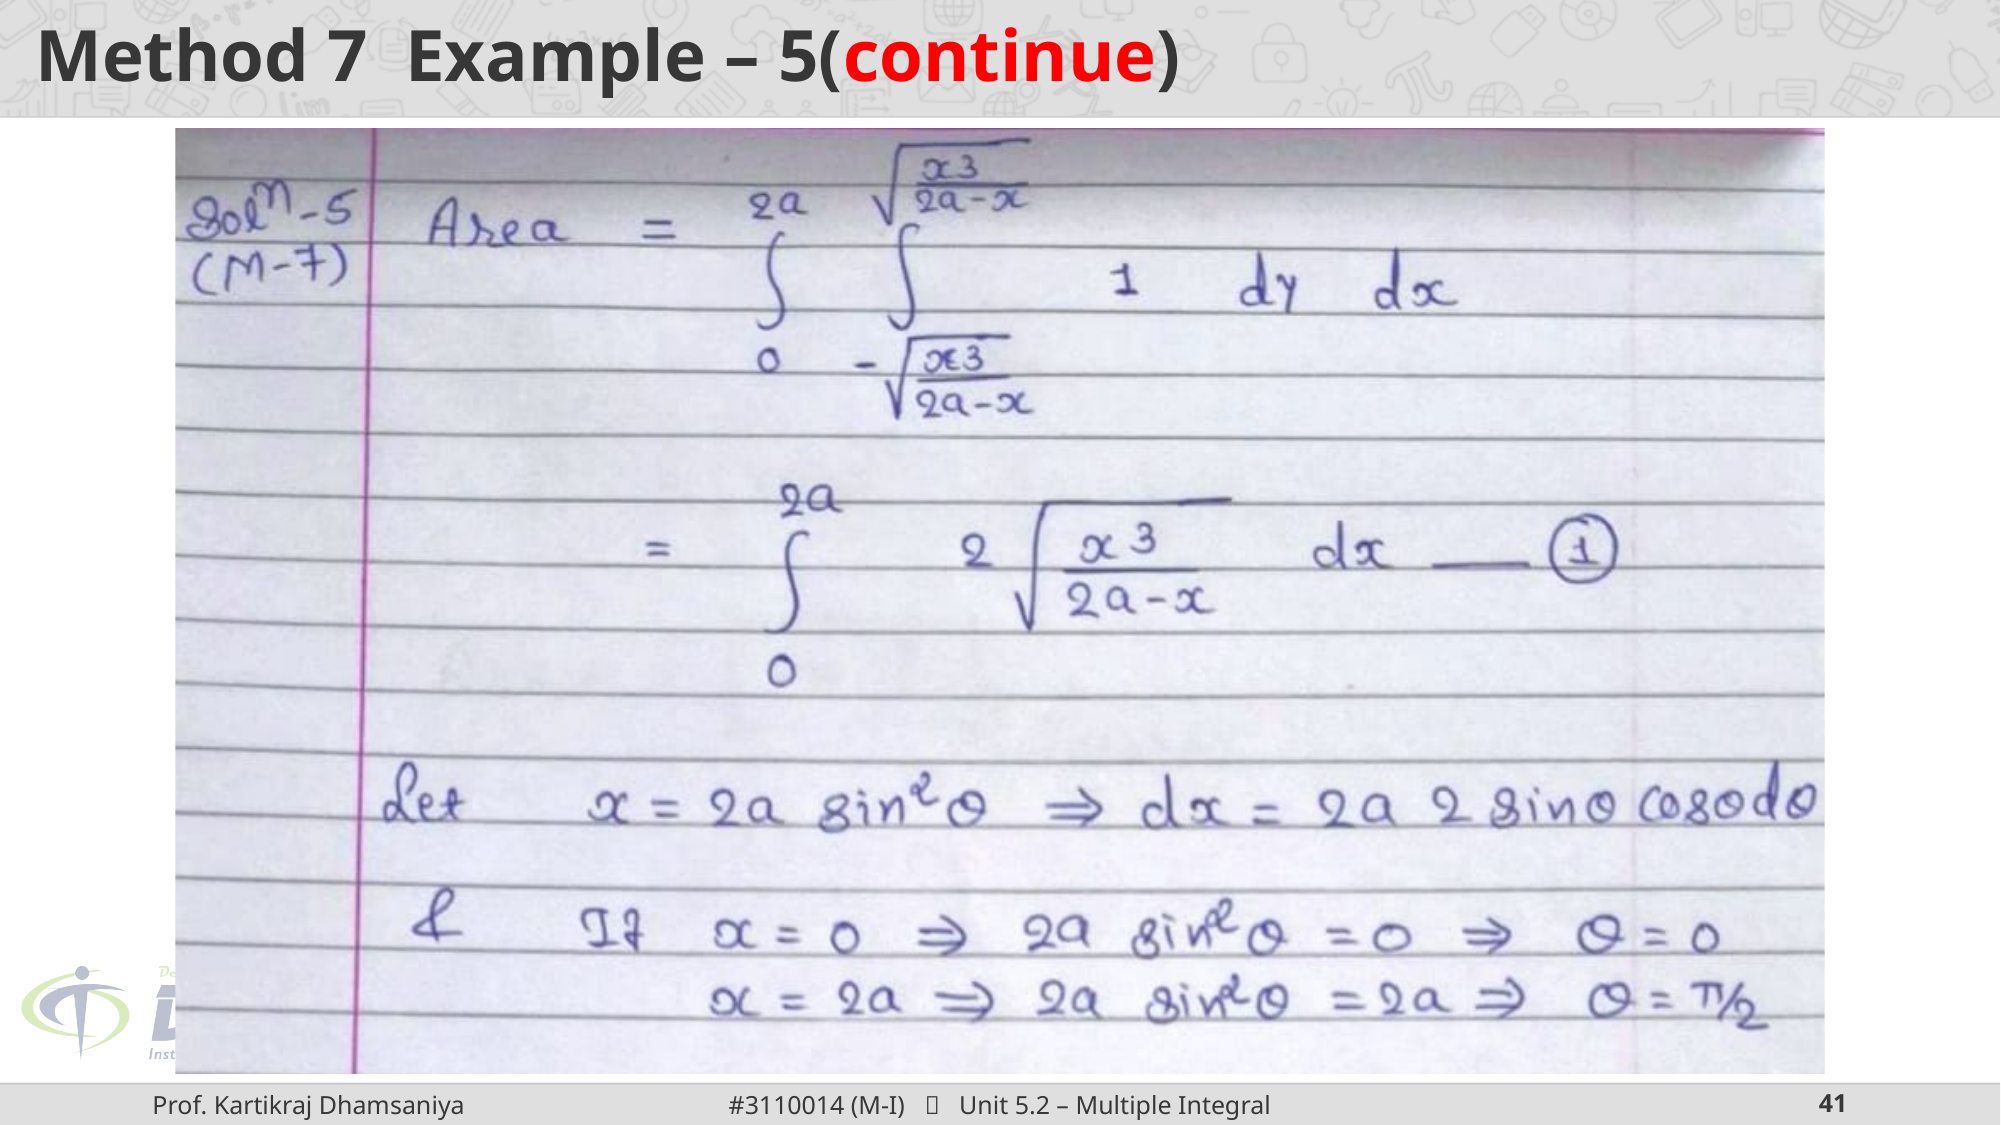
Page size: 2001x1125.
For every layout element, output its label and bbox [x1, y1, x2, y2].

picture [175, 128, 1825, 1074]
